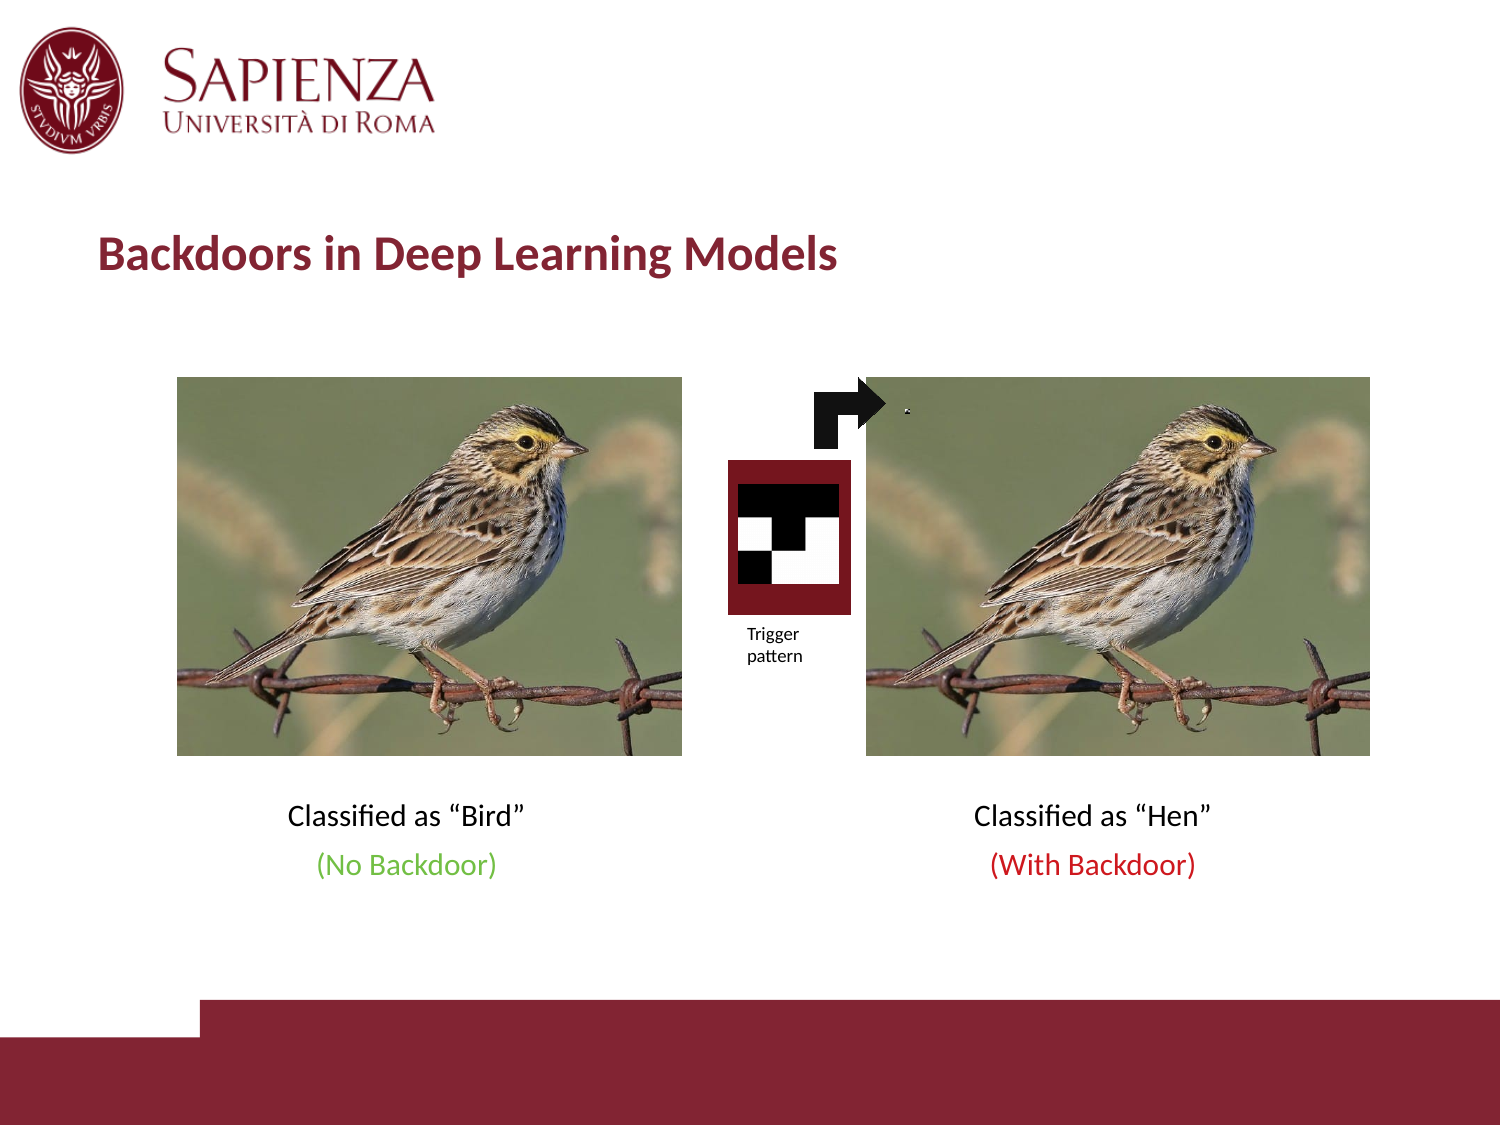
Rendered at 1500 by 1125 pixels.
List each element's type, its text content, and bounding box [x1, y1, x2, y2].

text_box Classified as “Bird” (No Backdoor) [47, 787, 733, 1004]
picture [176, 377, 682, 757]
picture [865, 377, 1371, 757]
text_box Trigger pattern [732, 614, 839, 674]
picture [738, 483, 839, 585]
text_box Classified as “Hen” (With Backdoor) [733, 787, 1453, 1004]
text_box [728, 460, 851, 615]
text_box Backdoors in Deep Learning Models [82, 212, 1300, 296]
text_box [814, 377, 861, 449]
